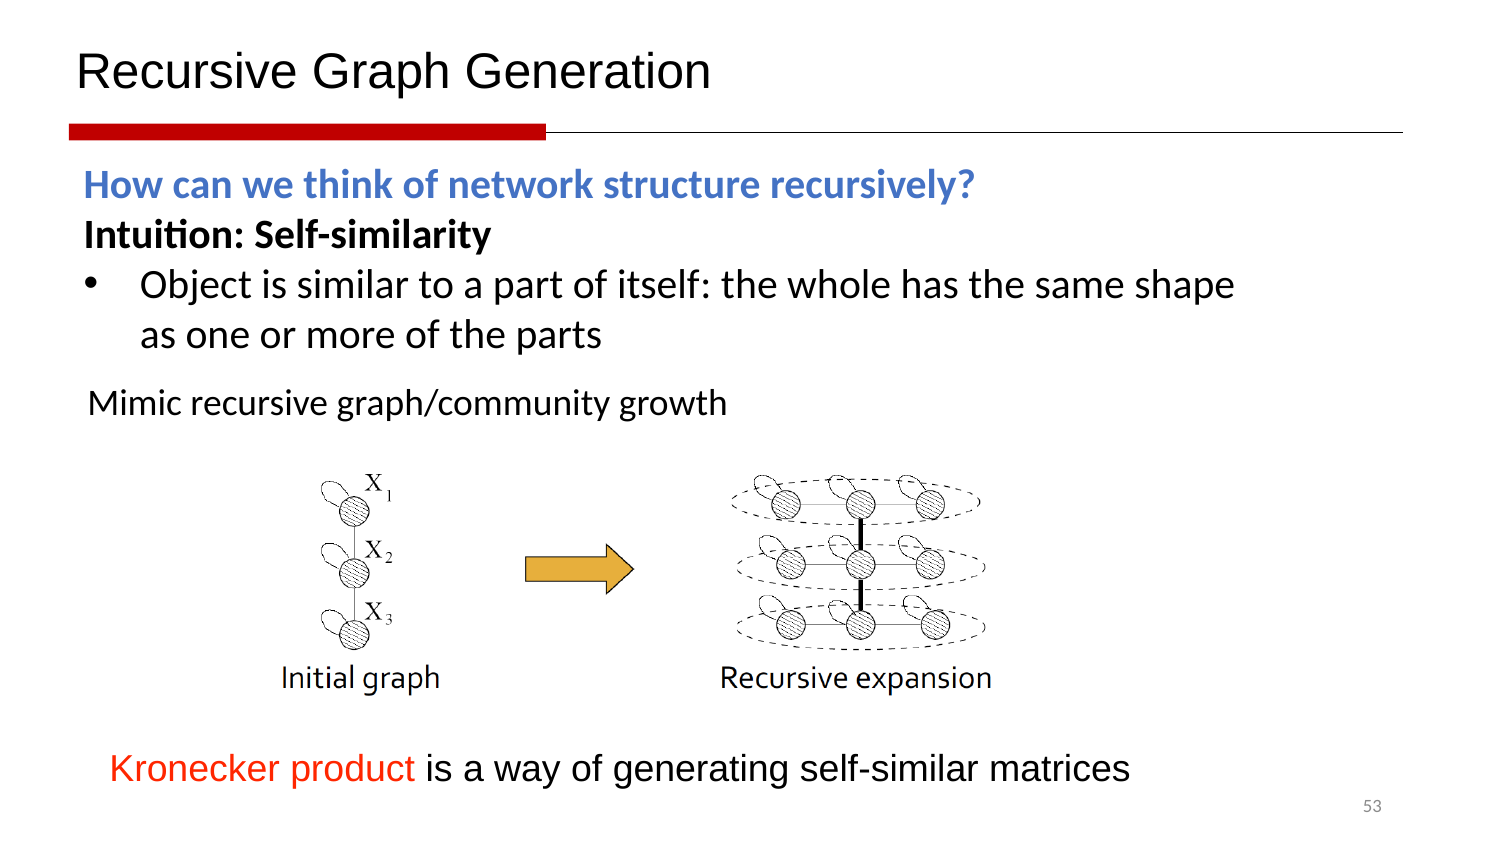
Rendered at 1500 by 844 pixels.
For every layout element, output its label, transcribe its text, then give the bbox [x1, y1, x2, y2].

text_box Kronecker product is a way of generating self-similar matrices [94, 736, 1256, 796]
picture [274, 465, 1018, 704]
text_box Mimic recursive graph/community growth [72, 370, 744, 431]
text_box [68, 123, 547, 132]
text_box Recursive Graph Generation [61, 30, 727, 106]
text_box How can we think of network structure recursively? Intuition: Self-similarity Object is similar to a part of itself: the whole has the same shape as one or more of the parts [68, 149, 1293, 365]
text_box [68, 133, 547, 142]
slide_number 53 [1059, 782, 1397, 827]
